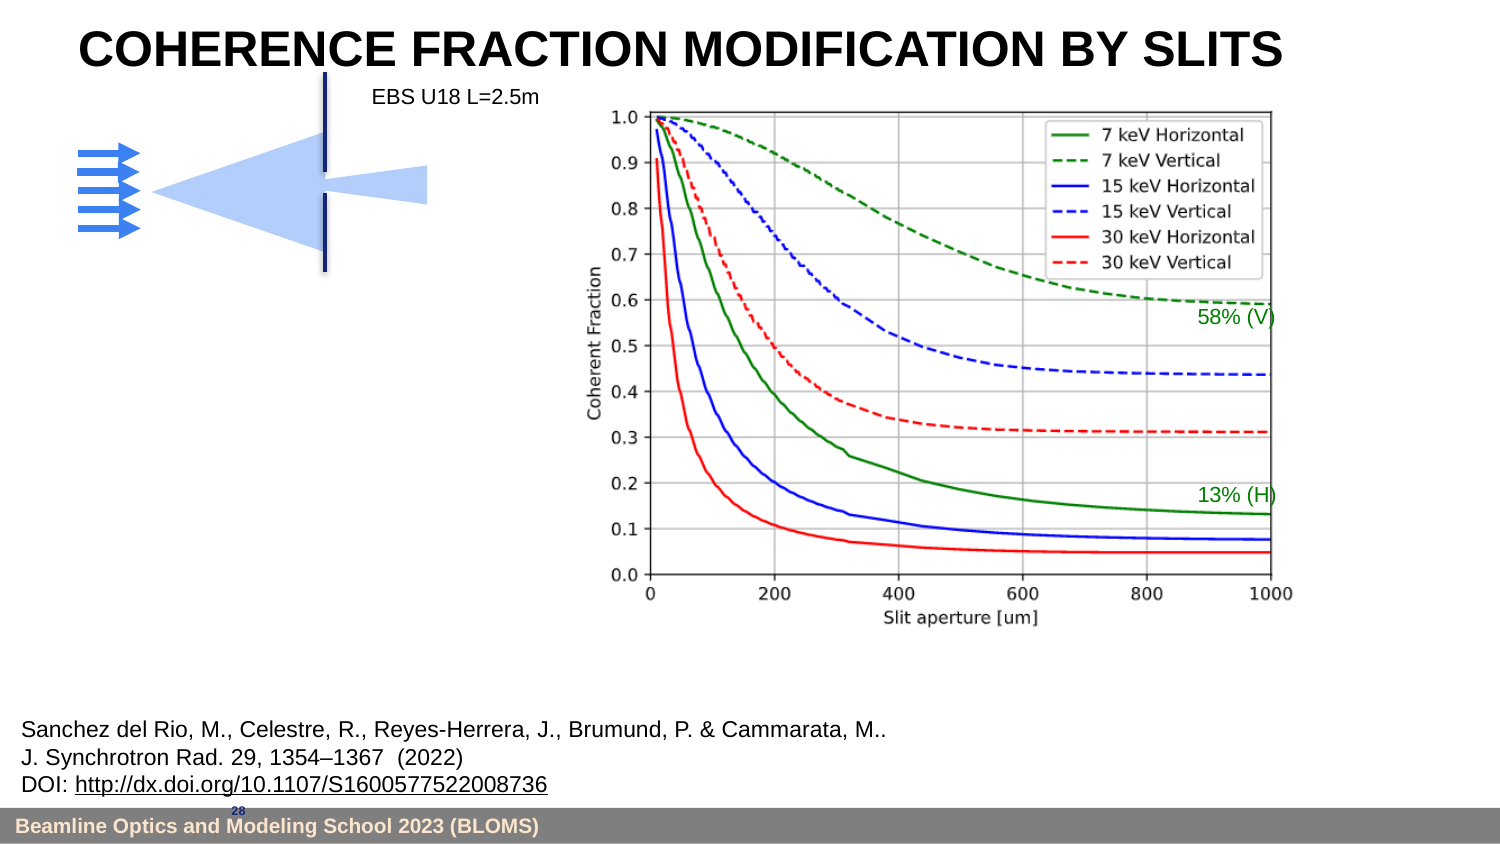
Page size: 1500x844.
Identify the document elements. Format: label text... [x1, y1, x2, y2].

text_box [282, 165, 428, 205]
text_box EBS U18 L=2.5m [356, 75, 555, 116]
text_box [151, 134, 326, 250]
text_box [76, 152, 141, 229]
title COHERENCE FRACTION MODIFICATION BY SLITS [63, 0, 1313, 122]
slide_number 28 [209, 805, 261, 824]
text_box Sanchez del Rio, M., Celestre, R., Reyes-Herrera, J., Brumund, P. & Cammarata, M.. J. Synchrotron Rad. 29, 1354–1367 (2022) DOI: http://dx.doi.org/10.1107/S1600577522008736 [6, 707, 1044, 805]
picture [558, 74, 1314, 650]
